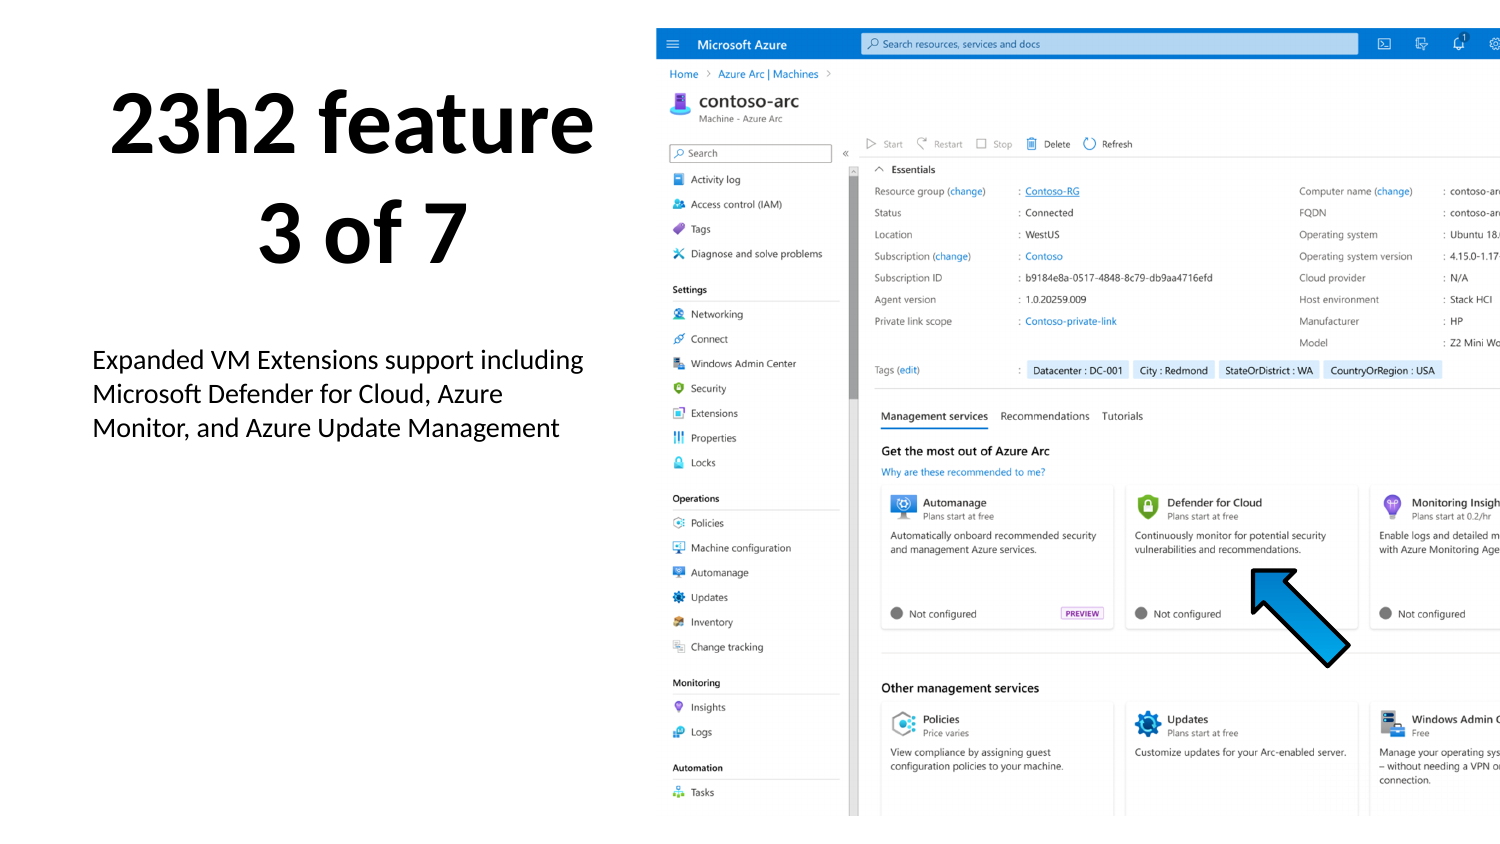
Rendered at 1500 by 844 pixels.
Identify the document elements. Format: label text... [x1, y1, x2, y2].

picture [0, 0, 1500, 844]
title 23h2 feature 3 of 7 [96, 56, 631, 288]
text_box Expanded VM Extensions support including Microsoft Defender for Cloud, Azure Monitor, and Azure Update Management [77, 334, 620, 451]
